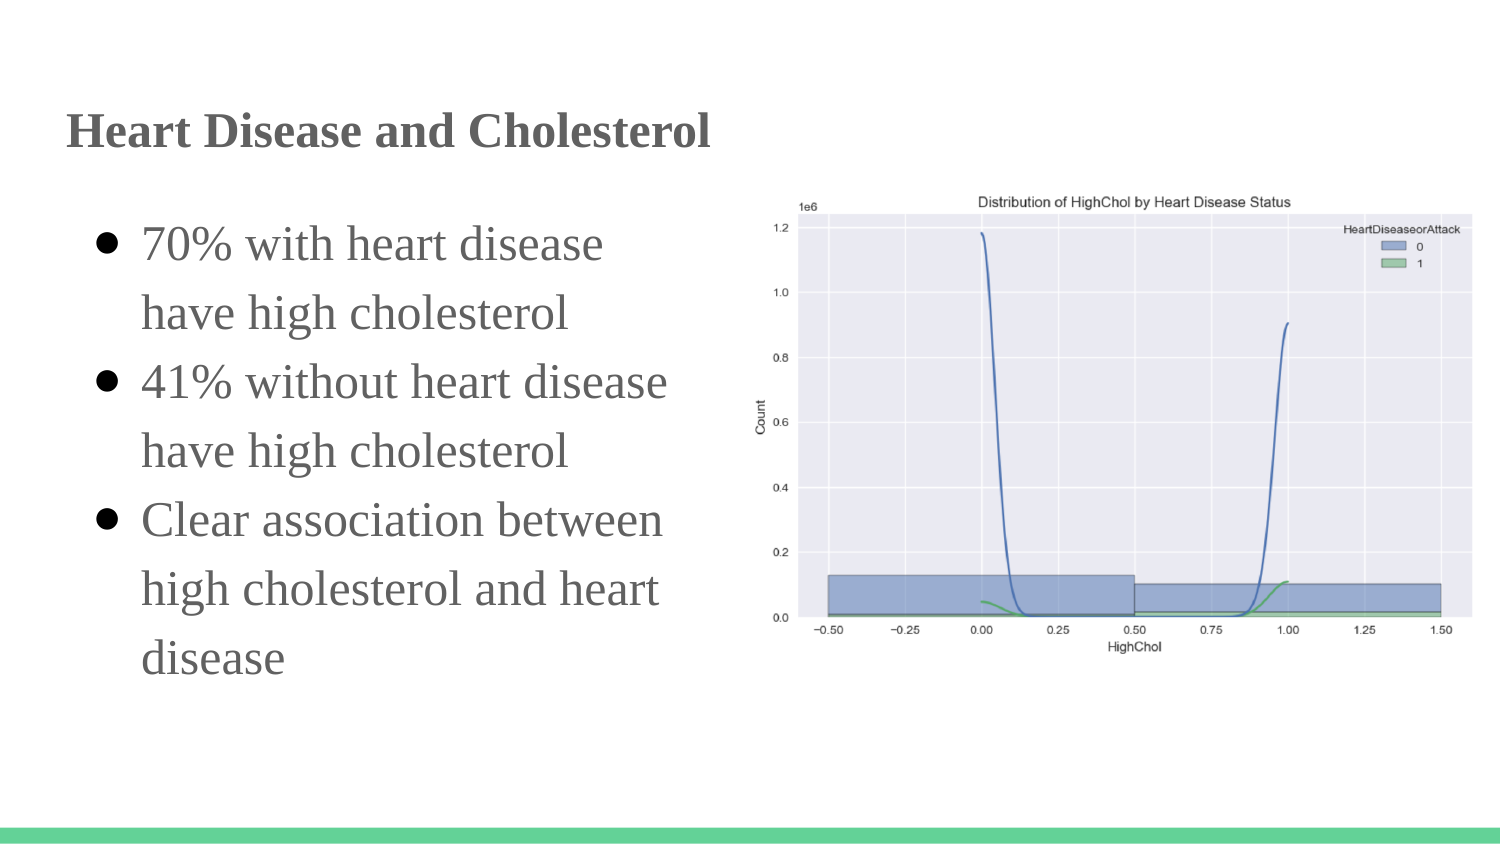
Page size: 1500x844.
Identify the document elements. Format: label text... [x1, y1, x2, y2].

picture [742, 191, 1476, 657]
list 70% with heart disease have high cholesterol 41% without heart disease have high cholesterol Clear association between high cholesterol and heart disease [51, 186, 718, 707]
title Heart Disease and Cholesterol [51, 72, 1449, 167]
